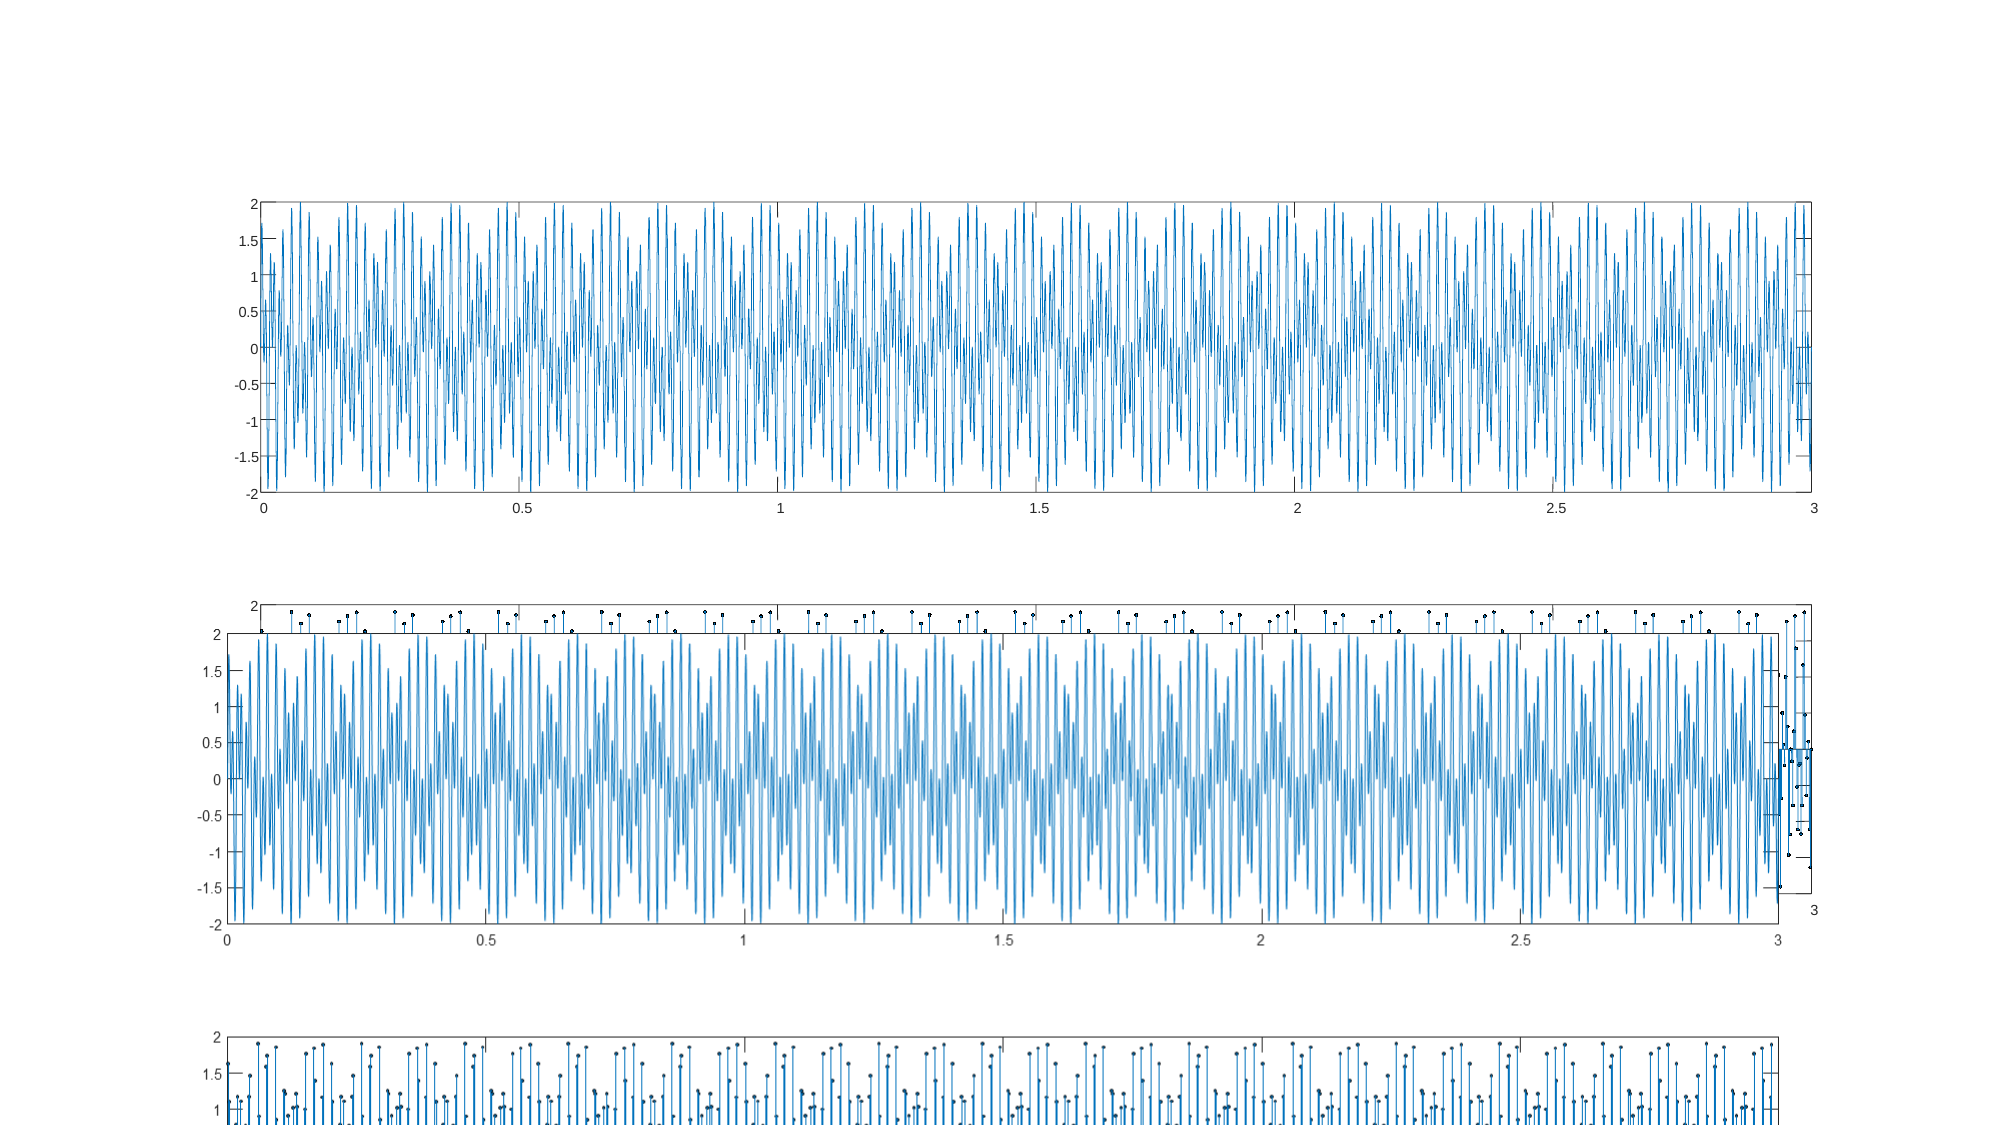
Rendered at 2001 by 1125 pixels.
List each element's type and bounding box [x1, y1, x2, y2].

picture [188, 620, 1792, 1125]
text_box [231, 194, 1822, 921]
